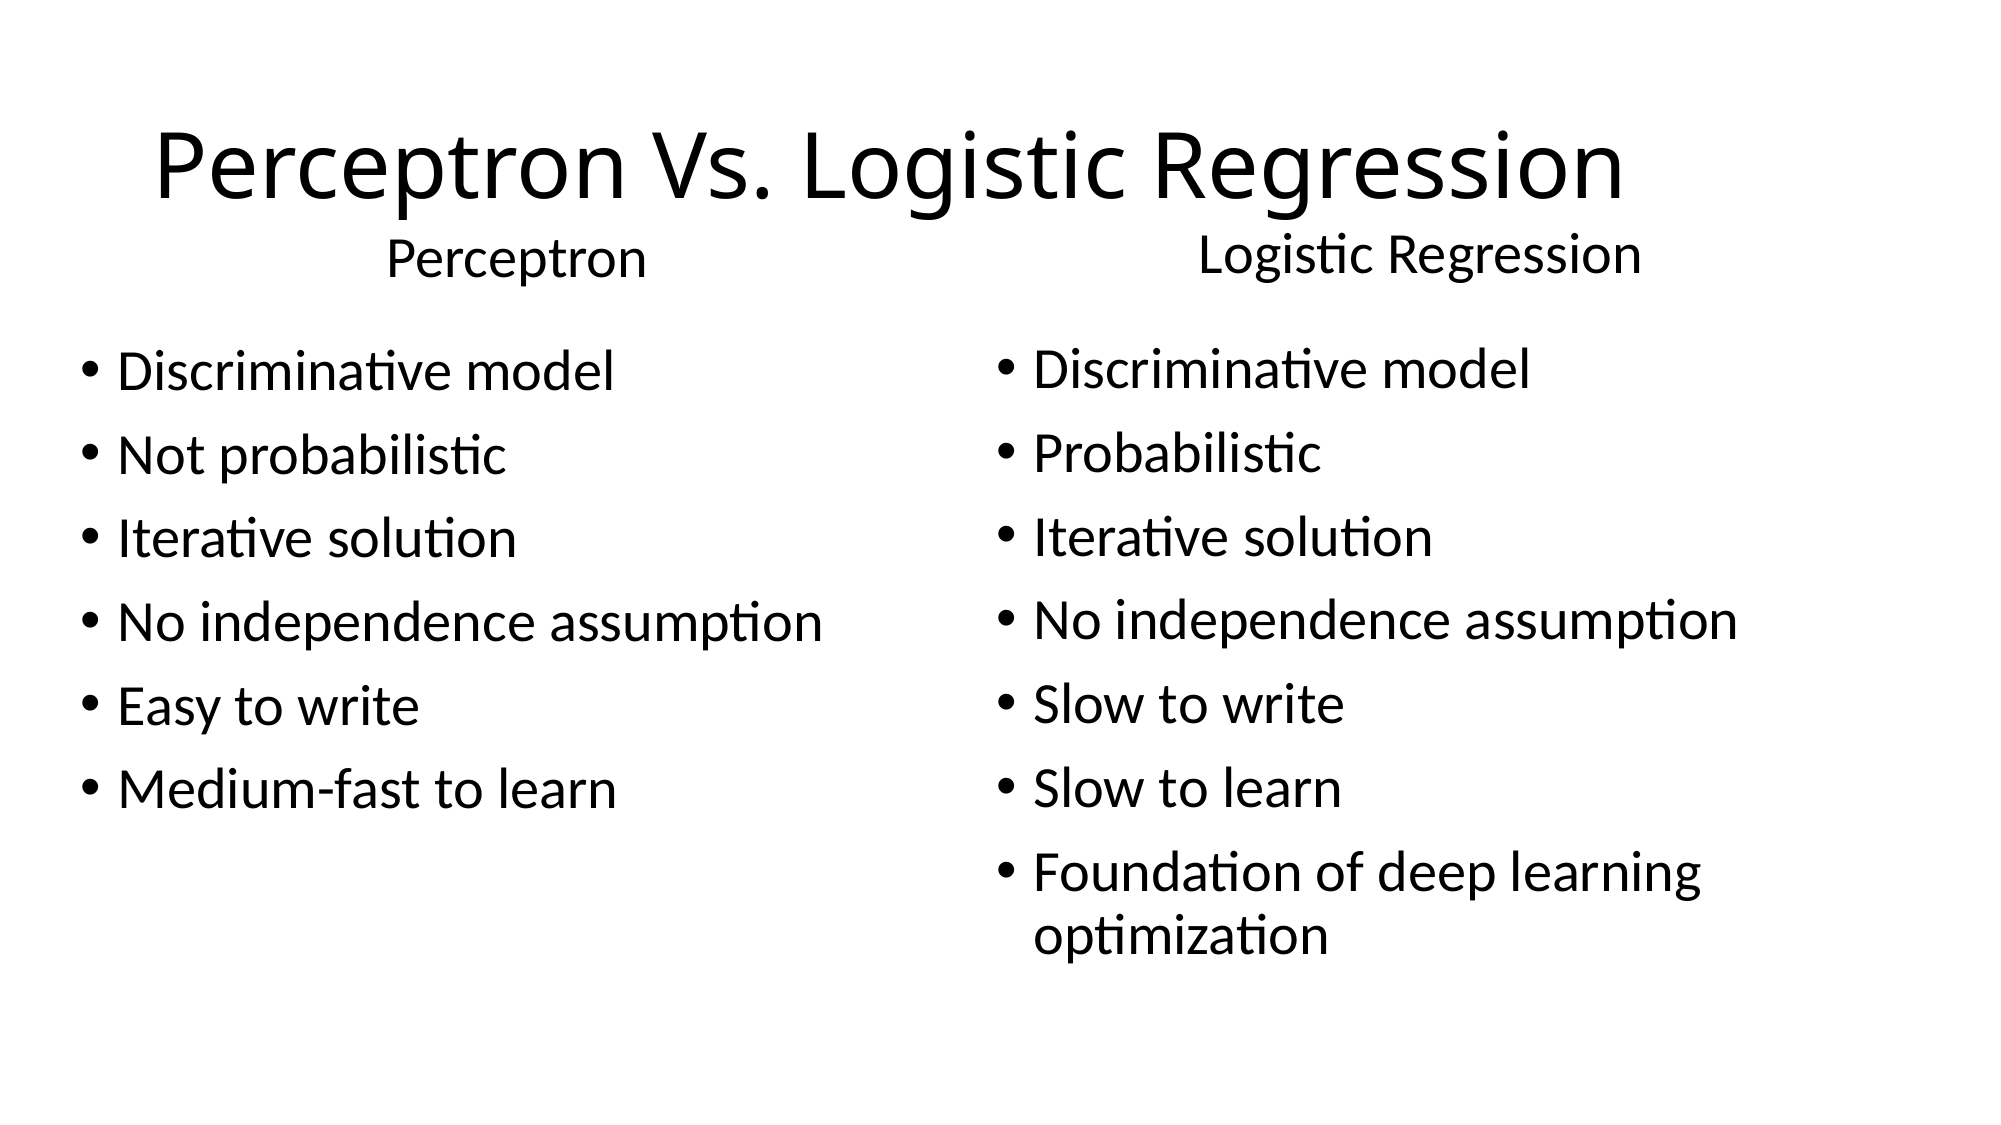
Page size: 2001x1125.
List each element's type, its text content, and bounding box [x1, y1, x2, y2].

text_box Perceptron [371, 211, 664, 297]
list Discriminative model Probabilistic Iterative solution No independence assumption Slow to write Slow to learn Foundation of deep learning optimization [980, 330, 1863, 1045]
title Perceptron Vs. Logistic Regression [137, 59, 1863, 278]
text_box Logistic Regression [1184, 207, 1659, 293]
text_box Discriminative model Not probabilistic Iterative solution No independence assumption Easy to write Medium-fast to learn [65, 332, 915, 1047]
